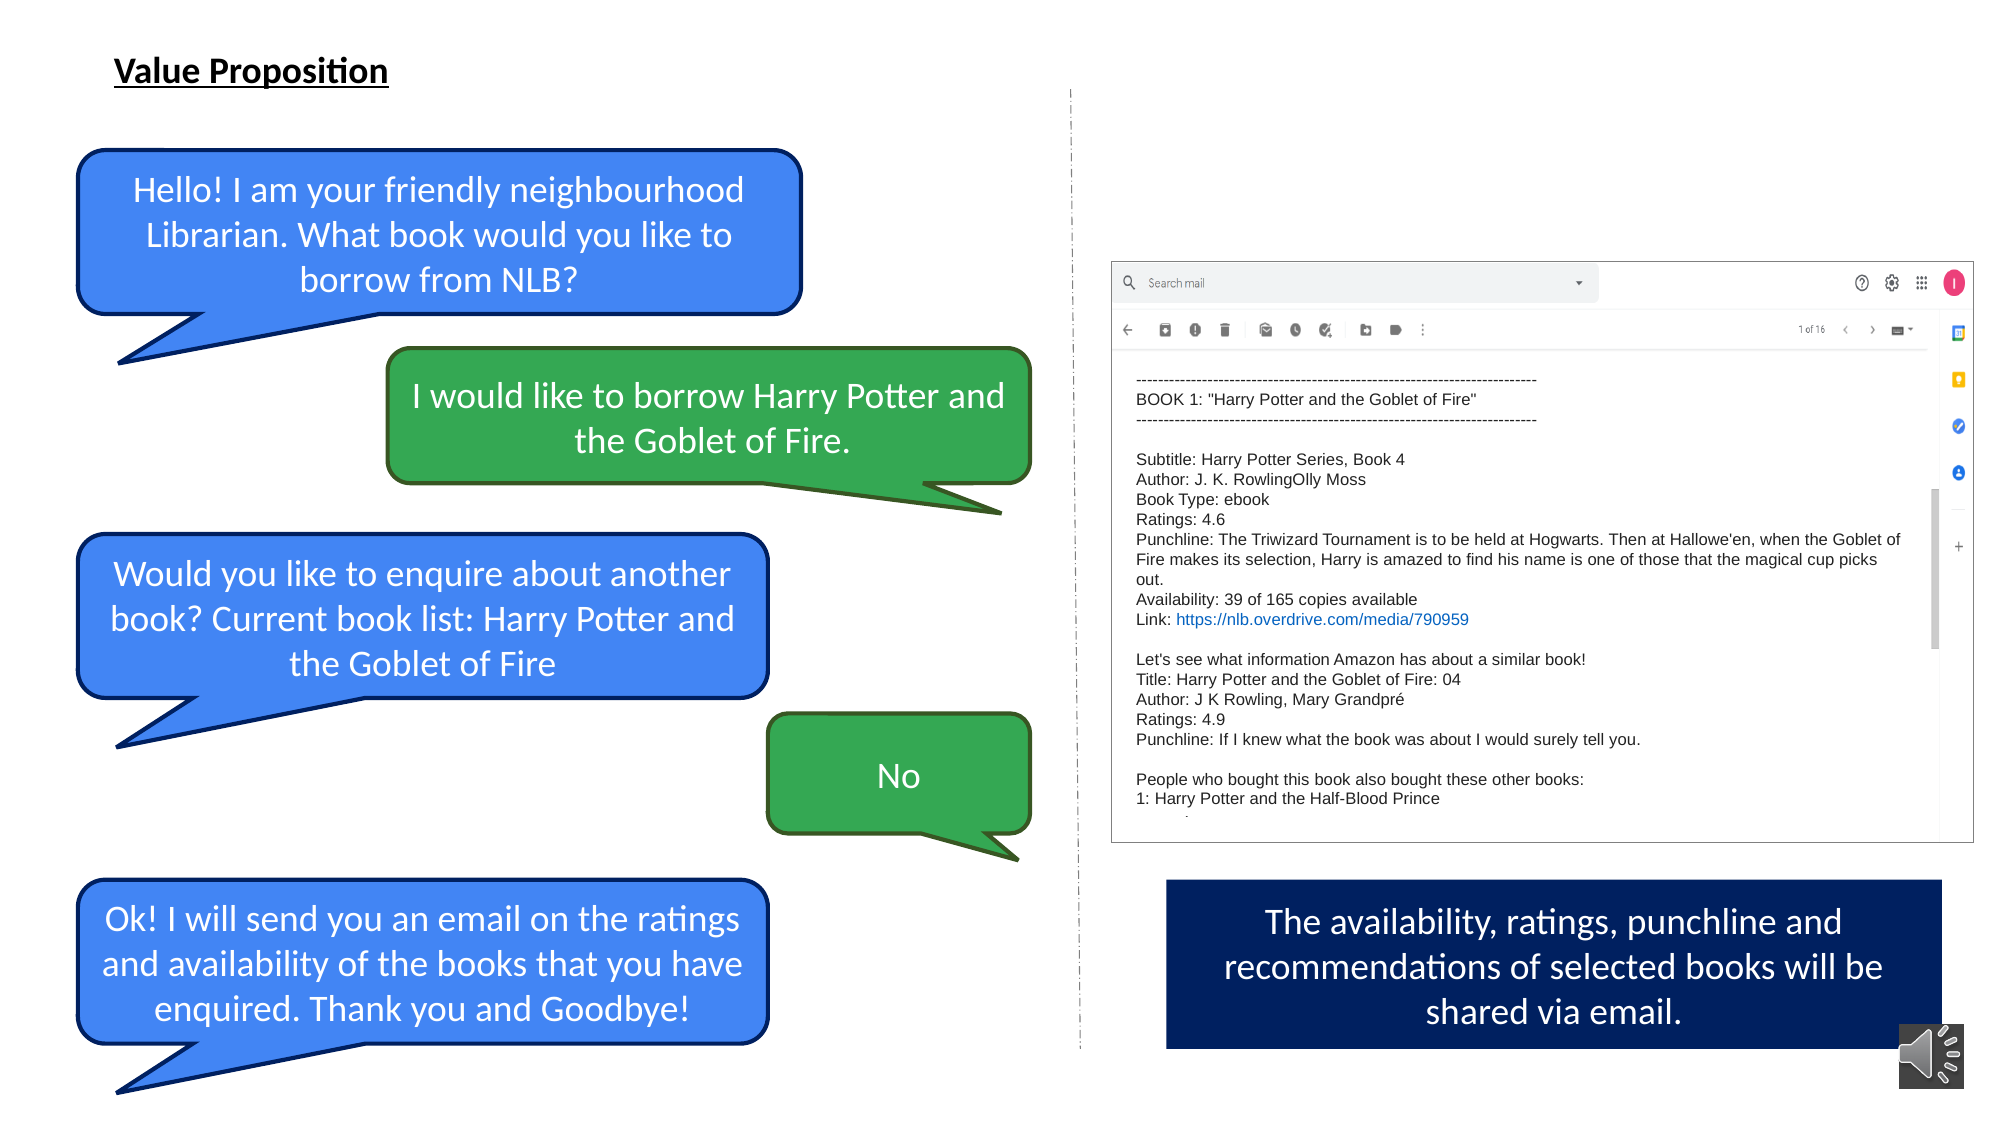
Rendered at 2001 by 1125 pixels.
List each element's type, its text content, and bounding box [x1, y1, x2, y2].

text_box Ok! I will send you an email on the ratings and availability of the books that you have enquired. Thank you and Goodbye! [76, 878, 769, 1095]
text_box Value Proposition [99, 38, 404, 99]
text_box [1070, 89, 1081, 1049]
text_box Hello! I am your friendly neighbourhood Librarian. What book would you like to borrow from NLB? [76, 149, 803, 365]
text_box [1111, 260, 1974, 843]
text_box No [766, 712, 1032, 862]
text_box I would like to borrow Harry Potter and the Goblet of Fire. [386, 347, 1032, 515]
picture [1897, 1022, 1965, 1090]
text_box Would you like to enquire about another book? Current book list: Harry Potter and the Goblet of Fire [76, 532, 769, 749]
text_box The availability, ratings, punchline and recommendations of selected books will be shared via email. [1165, 879, 1943, 1050]
